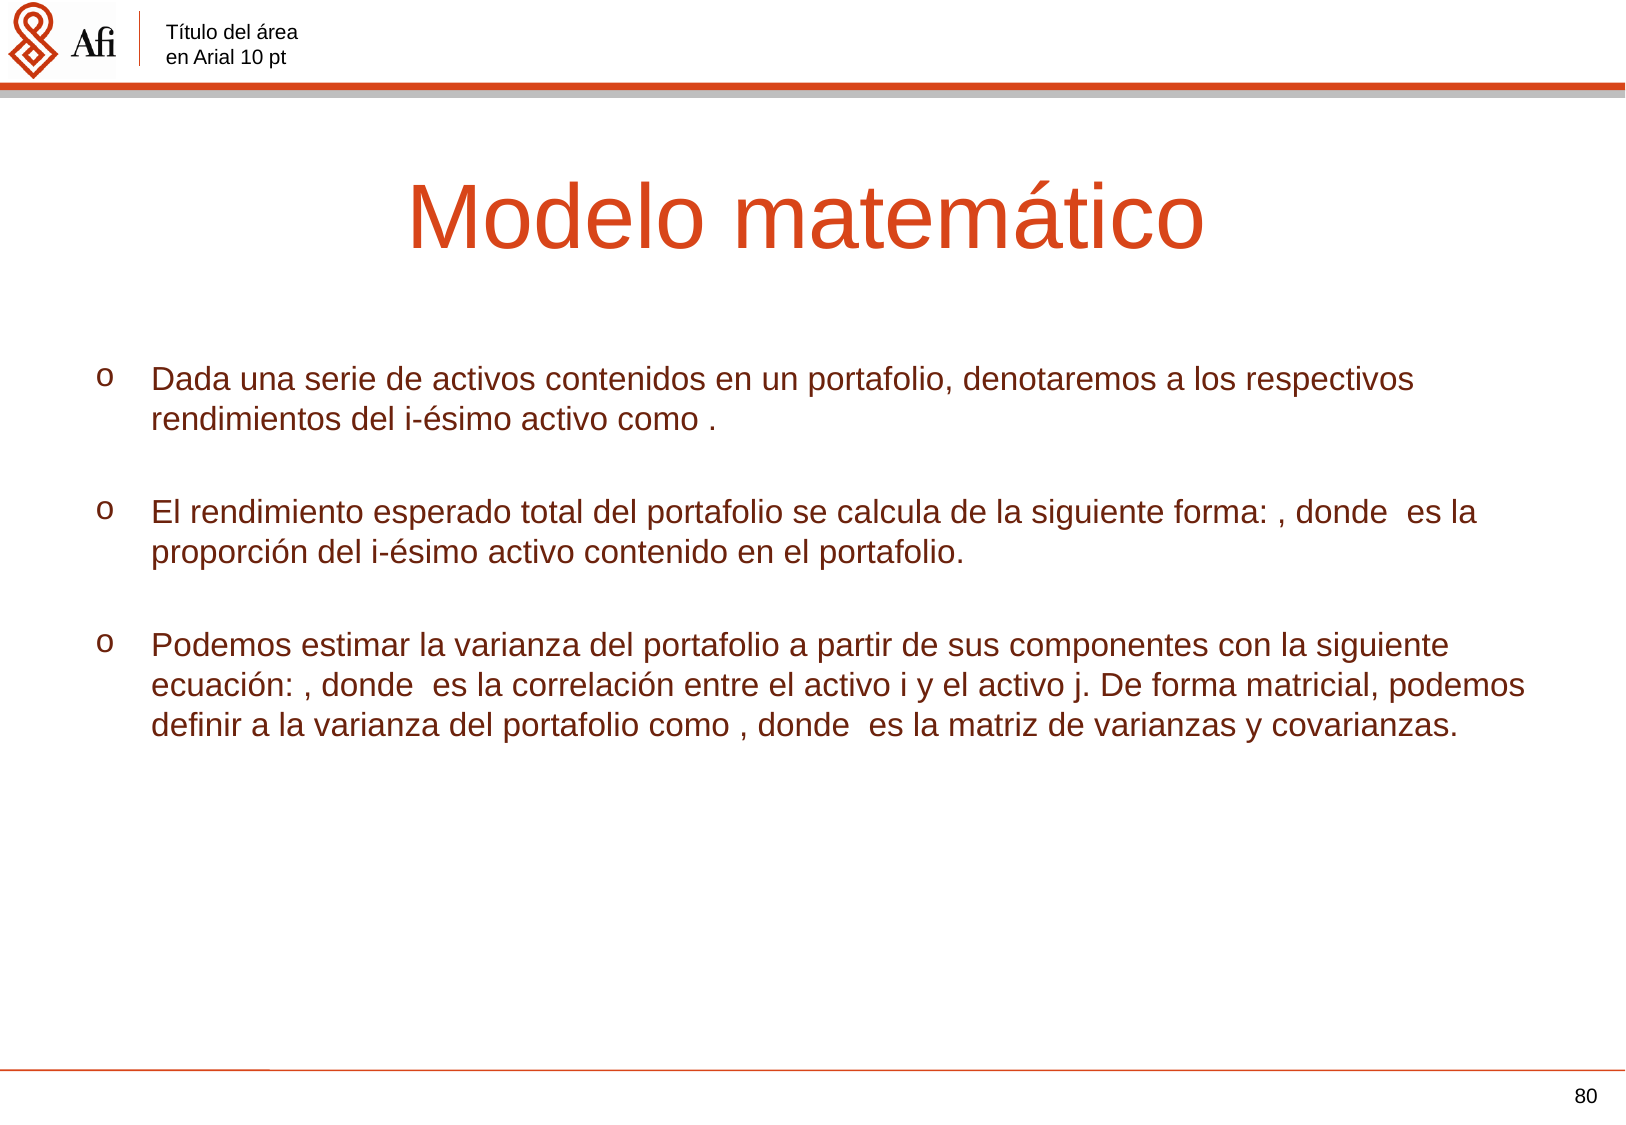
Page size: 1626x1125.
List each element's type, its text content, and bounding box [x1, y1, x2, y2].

slide_number 80 [1438, 1074, 1613, 1125]
picture [8, 2, 116, 79]
title Modelo matemático [80, 149, 1534, 303]
